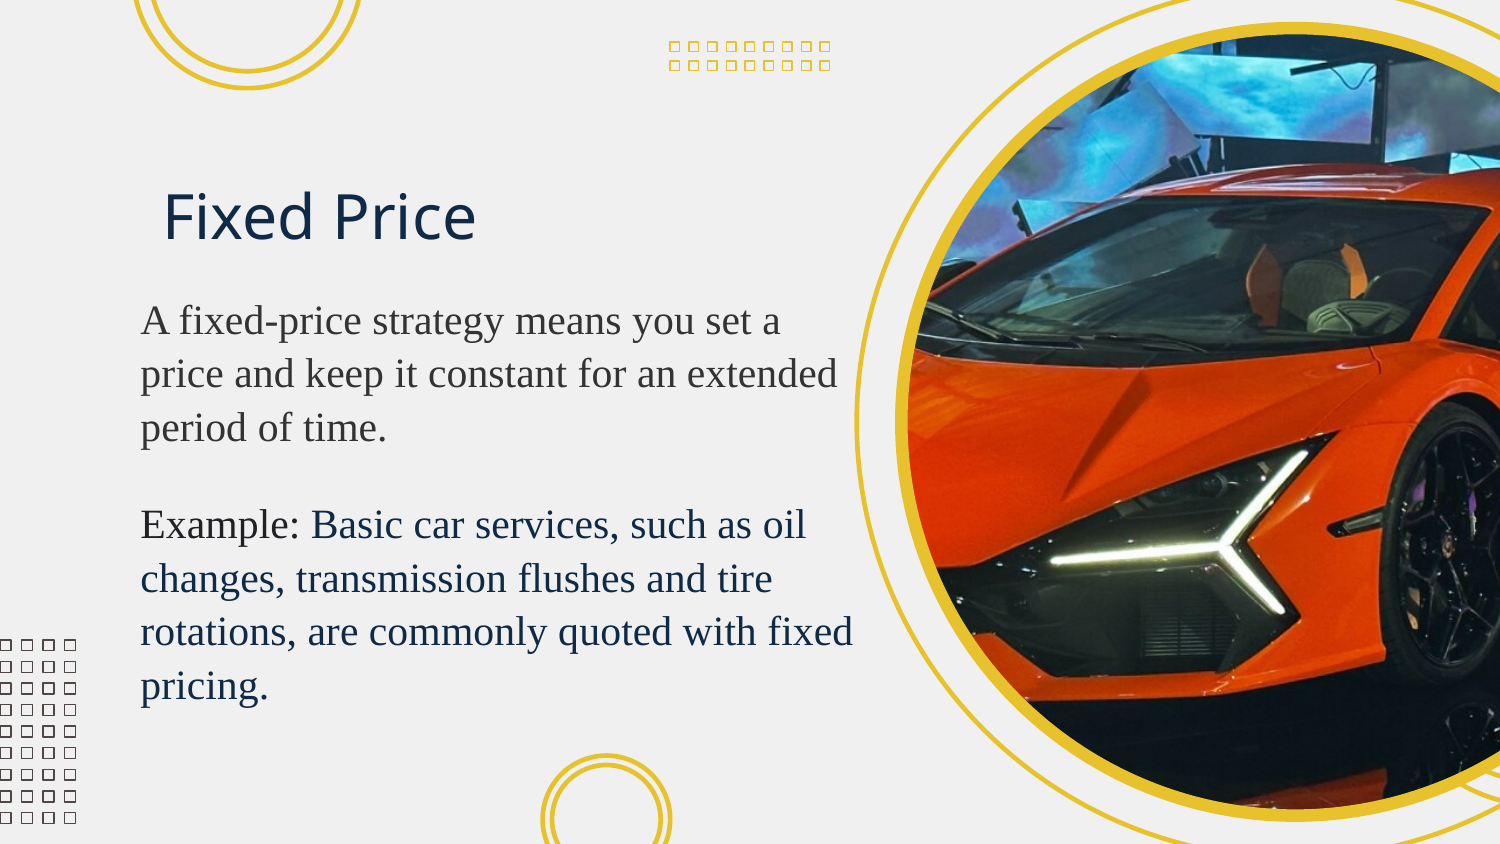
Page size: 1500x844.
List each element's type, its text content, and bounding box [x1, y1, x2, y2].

title Fixed Price [0, 121, 779, 268]
text_box [1109, 0, 1477, 26]
text_box [856, 243, 895, 601]
picture [901, 27, 1500, 816]
subtitle A fixed-price strategy means you set a price and keep it constant for an extended period of time. [125, 274, 857, 478]
text_box [1126, 825, 1460, 844]
text_box Example: Basic car services, such as oil changes, transmission flushes and tire rotations, are commonly quoted with fixed pricing. [125, 478, 872, 706]
